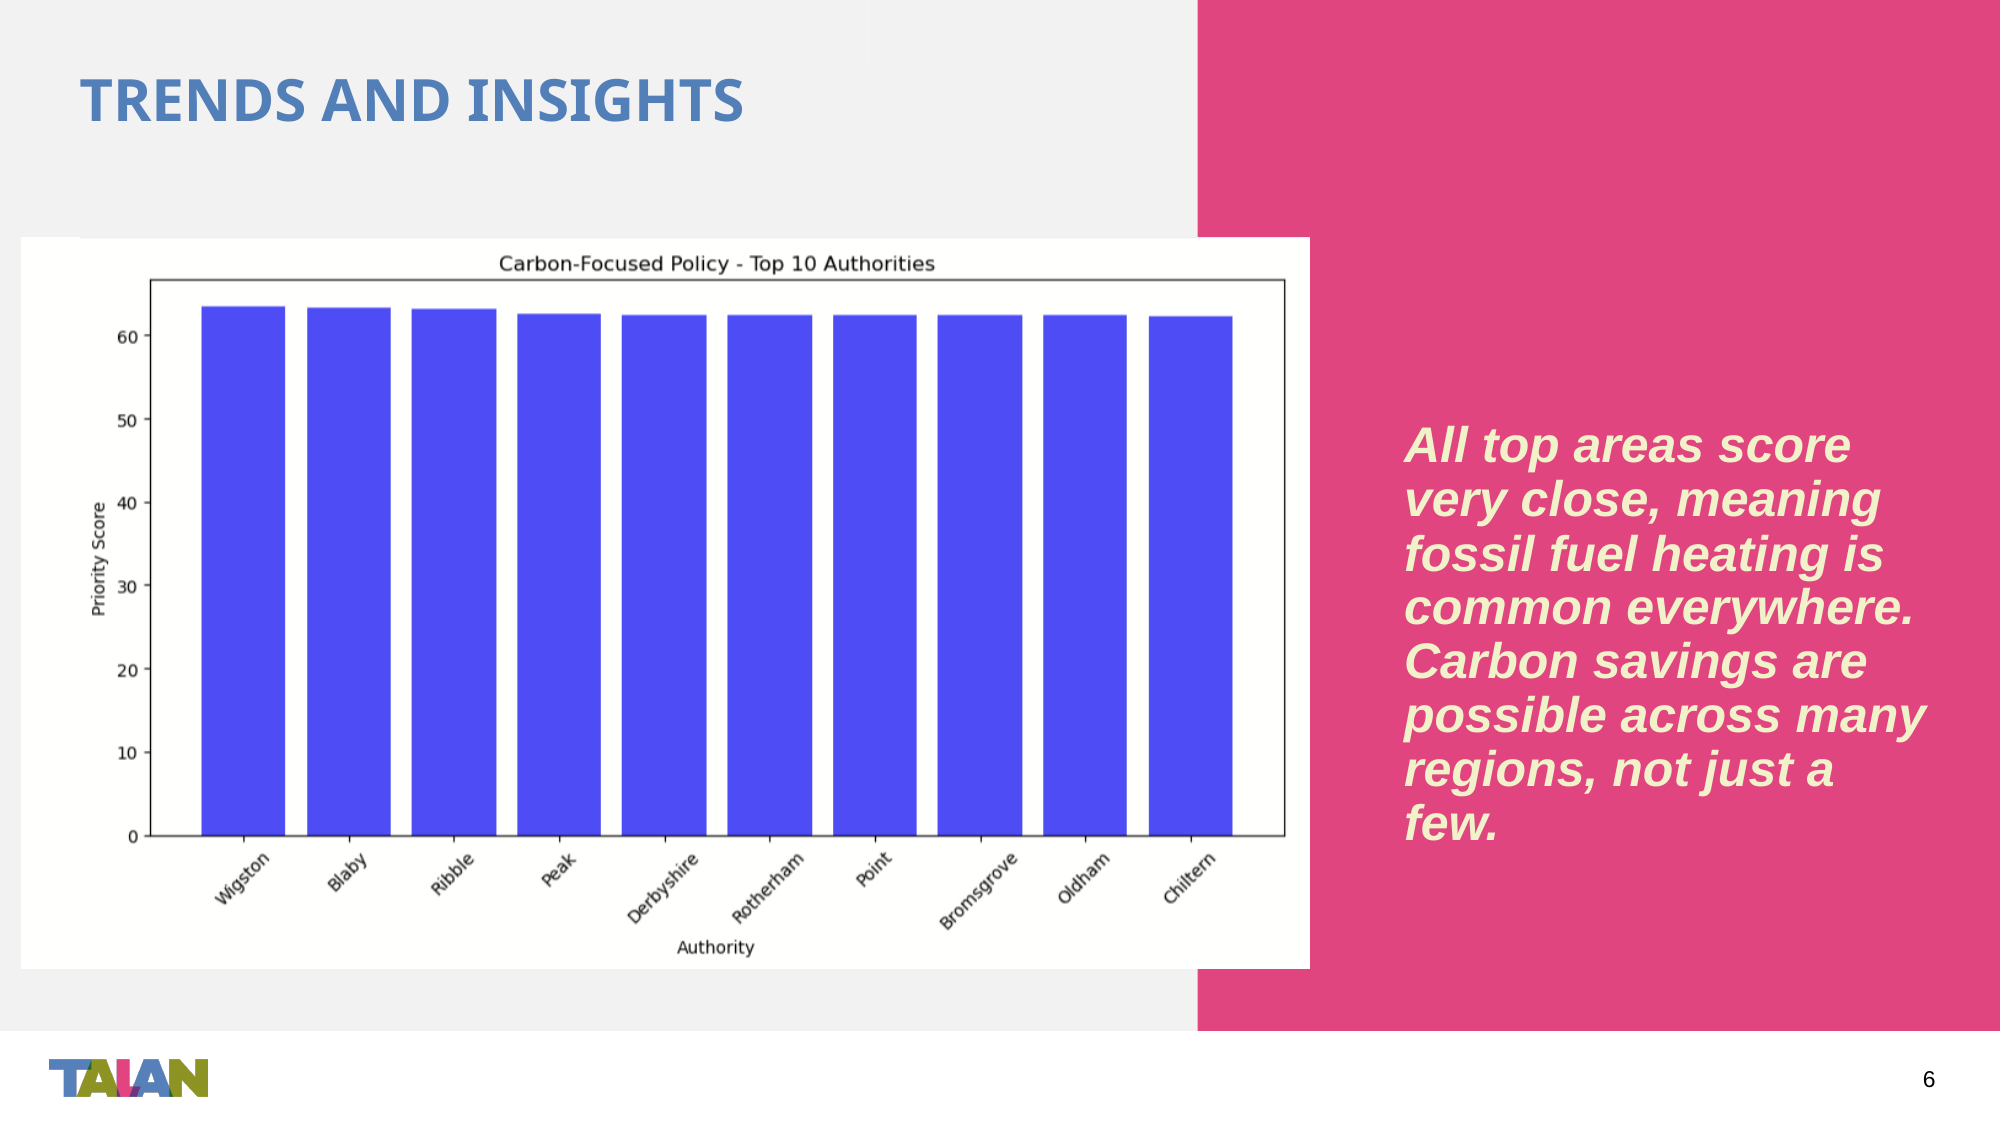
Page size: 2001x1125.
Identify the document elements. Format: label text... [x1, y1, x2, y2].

picture [49, 1059, 208, 1097]
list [21, 236, 1311, 969]
slide_number 6 [1894, 1056, 1951, 1100]
title TRENDS AND INSIGHTS [49, 59, 1134, 147]
list All top areas score very close, meaning fossil fuel heating is common everywhere. Carbon savings are possible across many regions, not just a few. [1197, 0, 2000, 1031]
